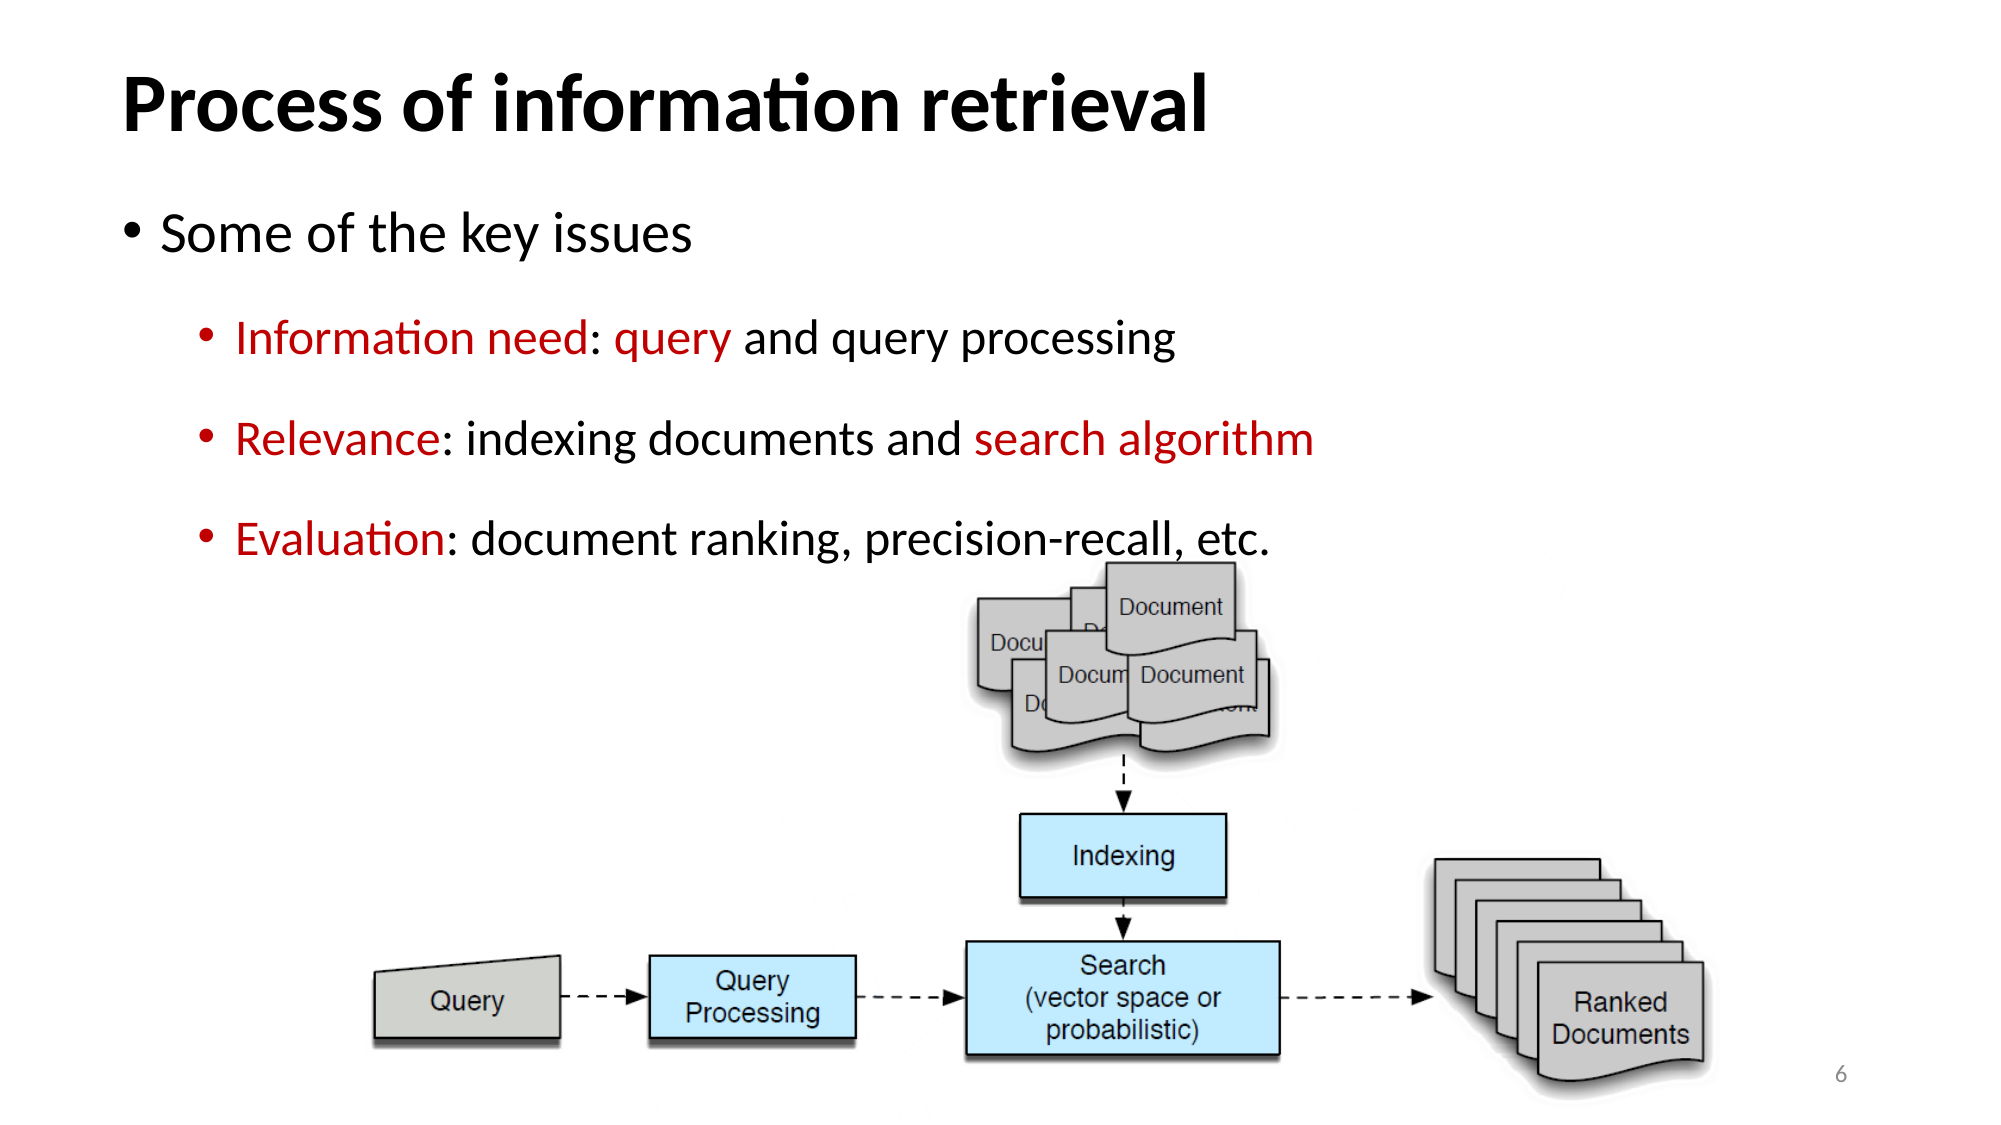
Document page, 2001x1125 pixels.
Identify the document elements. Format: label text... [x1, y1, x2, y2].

text_box Some of the key issues Information need: query and query processing Relevance: indexing documents and search algorithm Evaluation: document ranking, precision-recall, etc. [107, 151, 1907, 921]
picture [351, 534, 1730, 1125]
title Process of information retrieval [107, 0, 1957, 214]
slide_number 6 [1730, 1042, 1863, 1103]
